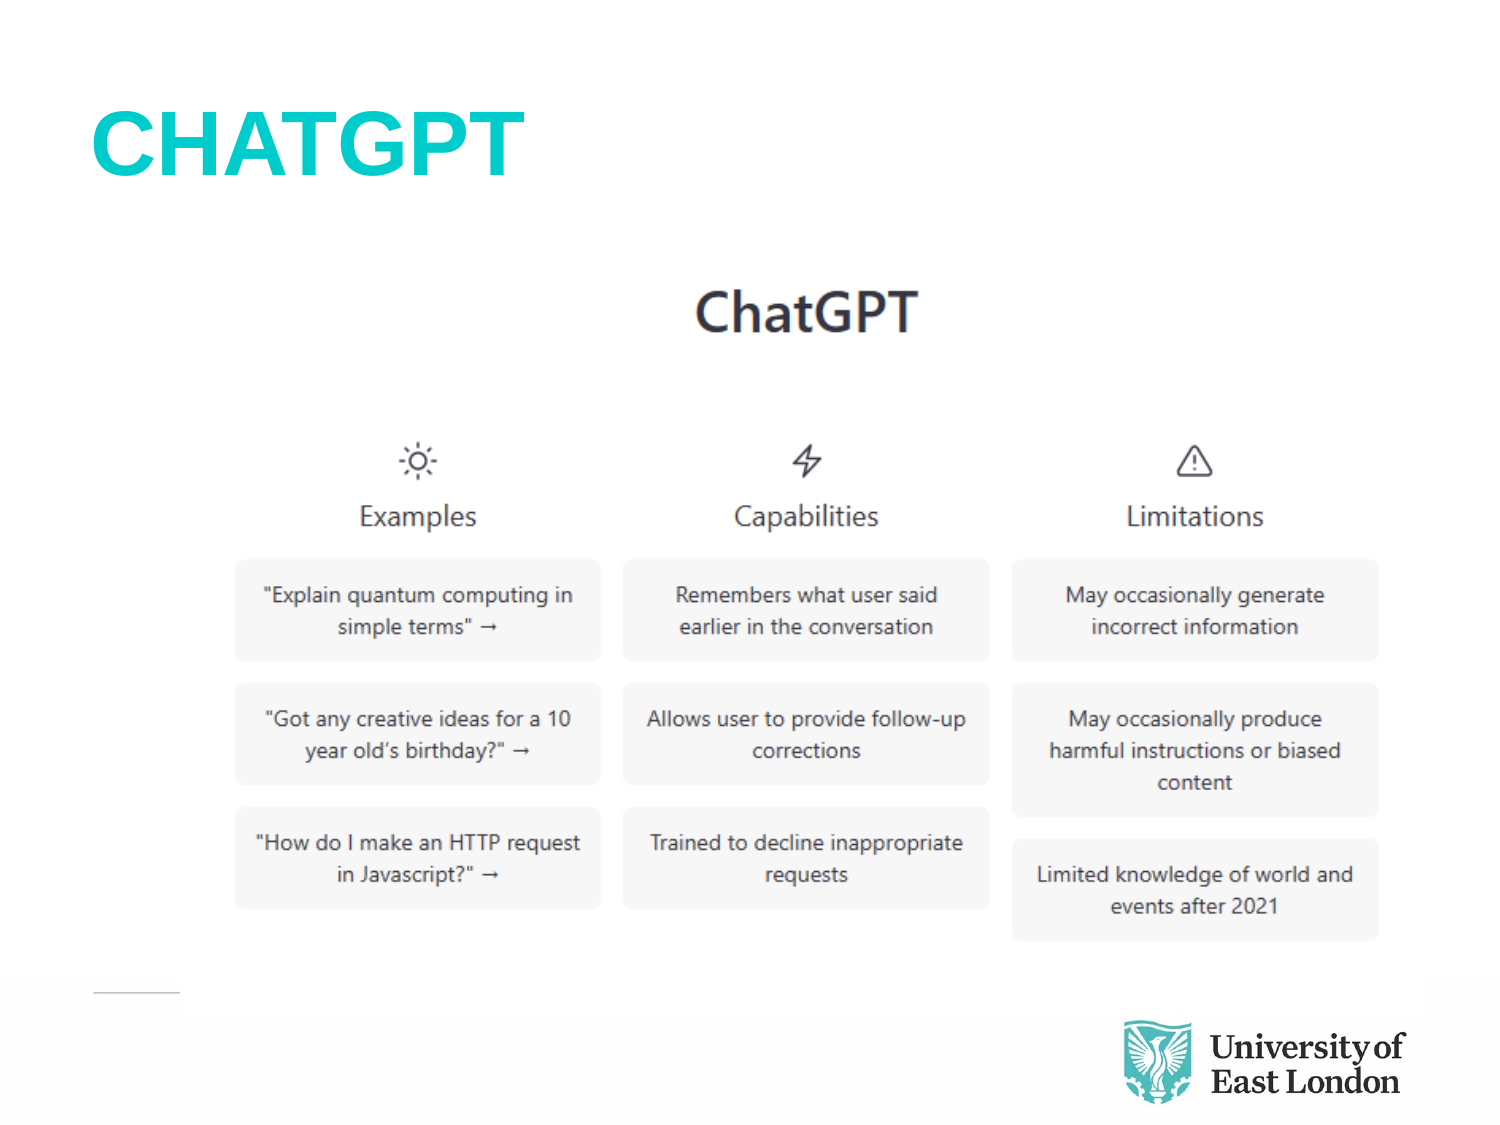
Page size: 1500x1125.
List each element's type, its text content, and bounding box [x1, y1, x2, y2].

title CHATGPT [75, 45, 1425, 233]
picture [0, 224, 1500, 1125]
